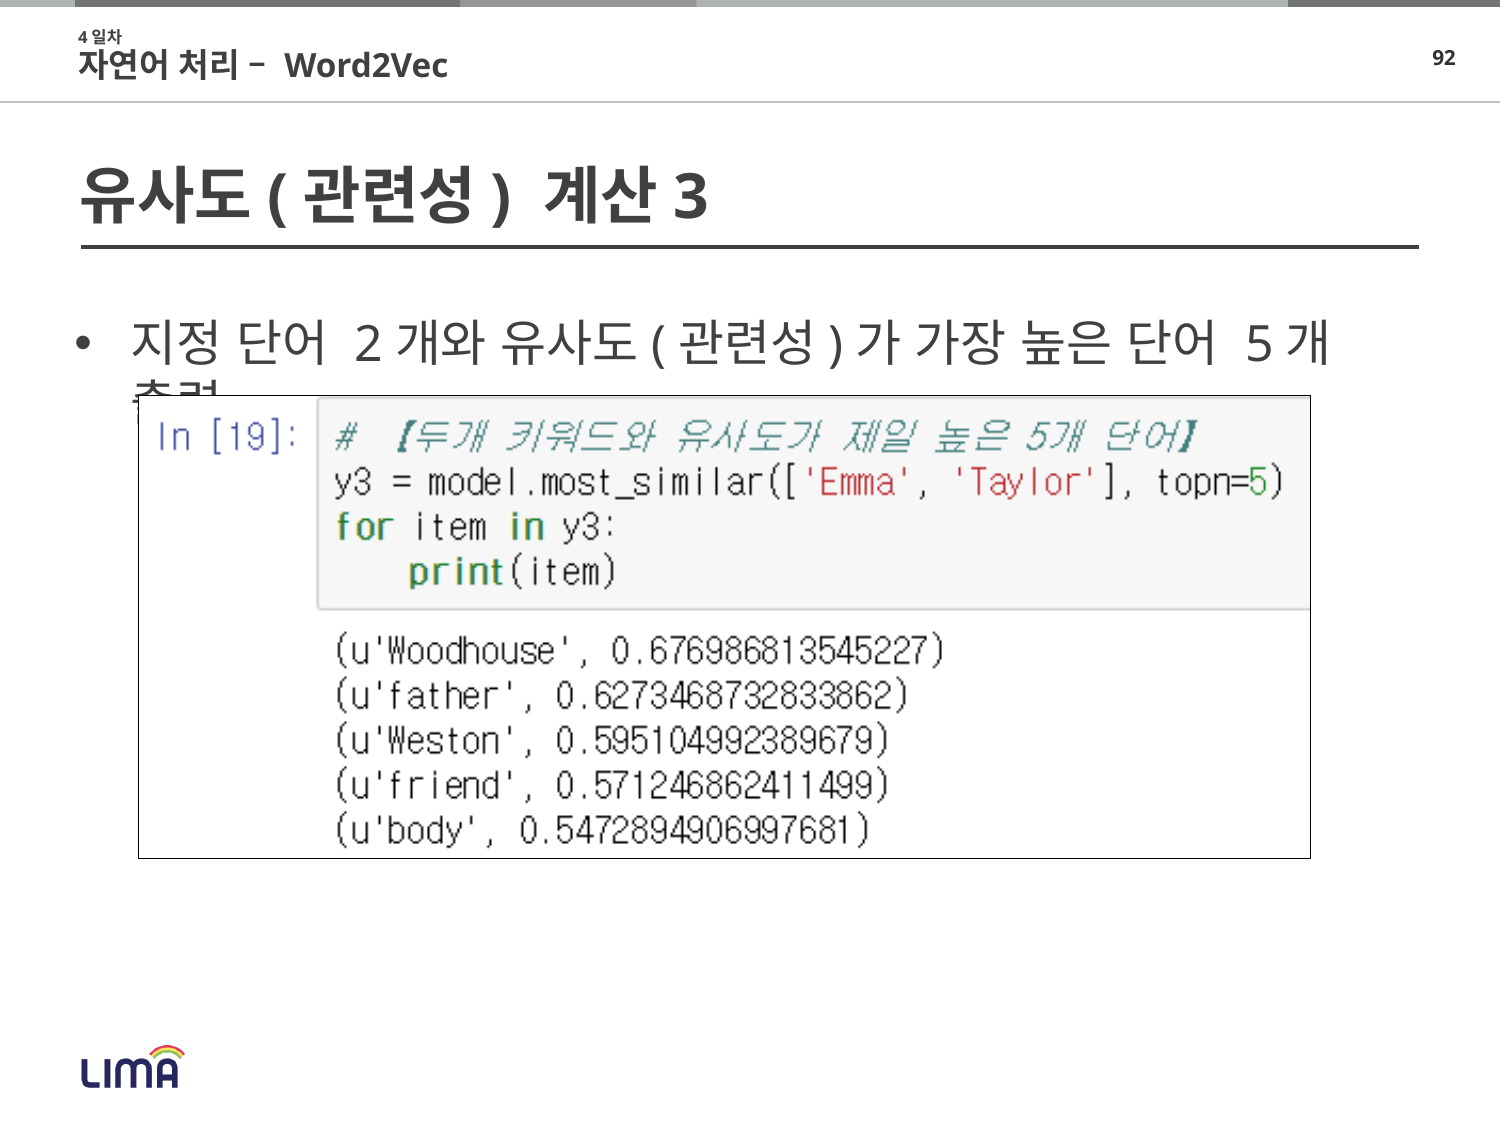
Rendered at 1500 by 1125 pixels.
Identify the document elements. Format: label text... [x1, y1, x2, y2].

title 유사도(관련성) 계산3 [65, 148, 1416, 257]
list 지정 단어 2개와 유사도(관련성)가 가장 높은 단어 5개 출력 [59, 304, 1431, 966]
text_box 4일차 자연어 처리 – Word2Vec [61, 21, 476, 93]
picture [138, 395, 1311, 859]
picture [81, 1045, 185, 1088]
picture [0, 0, 1500, 23]
